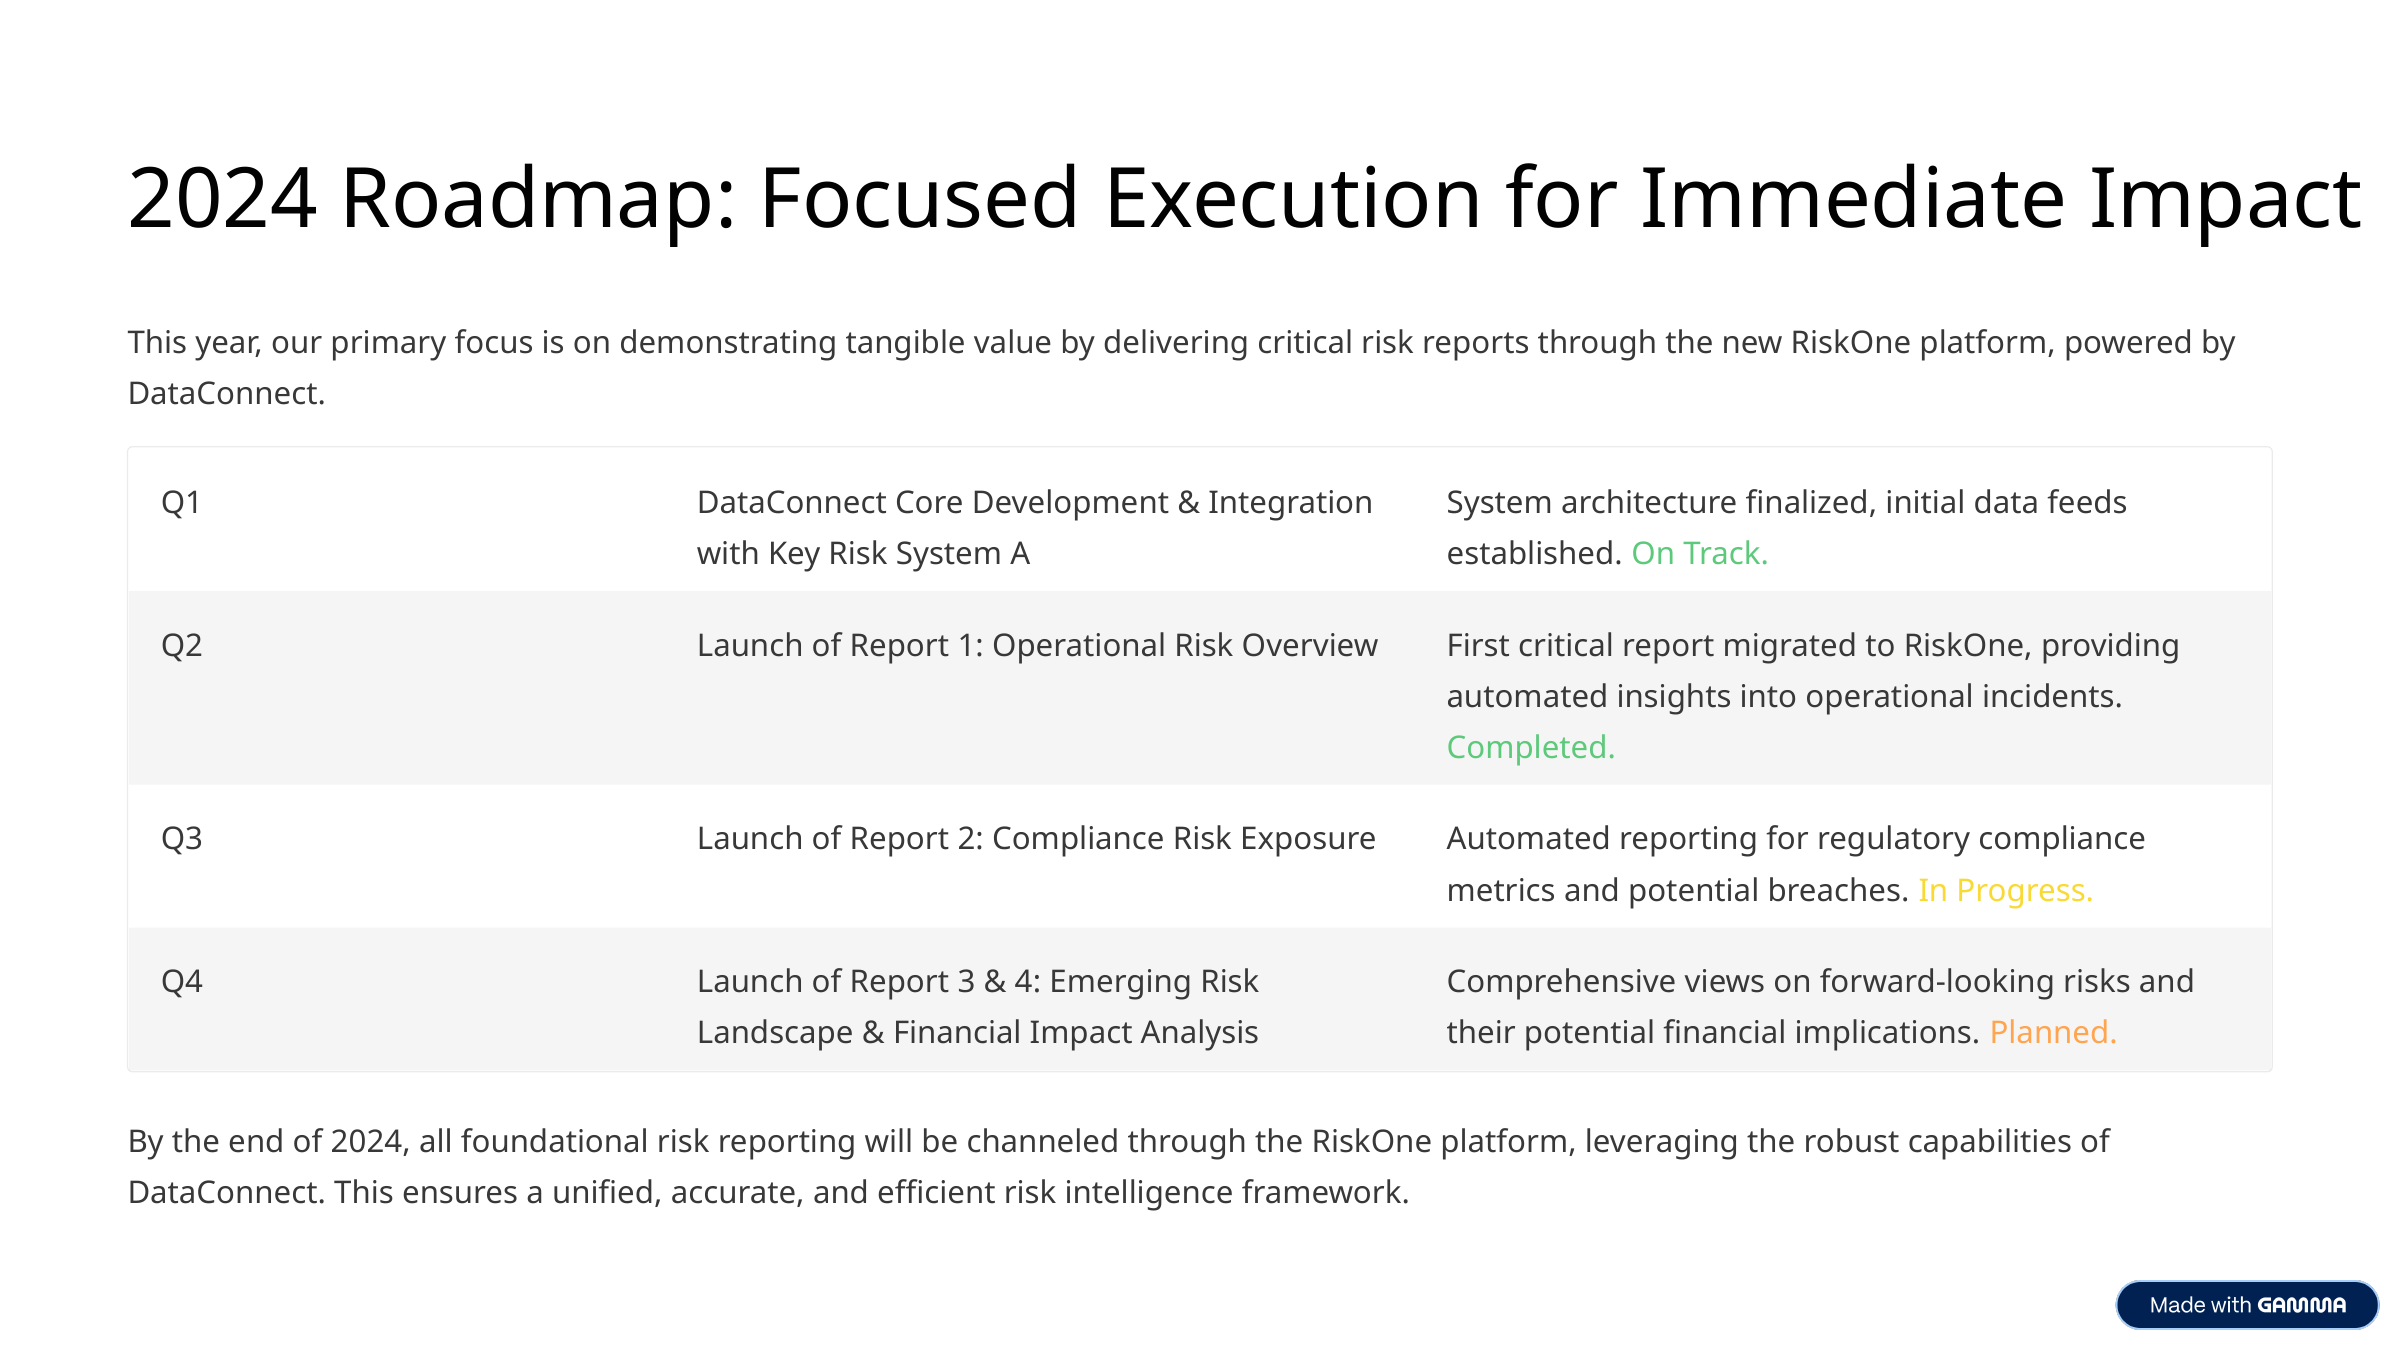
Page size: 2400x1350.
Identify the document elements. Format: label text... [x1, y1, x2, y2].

text_box Q2 [160, 611, 632, 663]
text_box Q1 [160, 468, 632, 520]
text_box First critical report migrated to RiskOne, providing automated insights into operational incidents. Completed. [1446, 611, 2240, 765]
text_box System architecture finalized, initial data feeds established. On Track. [1446, 468, 2240, 571]
text_box Launch of Report 2: Compliance Risk Exposure [696, 805, 1382, 857]
text_box Q3 [160, 805, 632, 857]
text_box Comprehensive views on forward-looking risks and their potential financial implications. Planned. [1446, 948, 2240, 1051]
text_box DataConnect Core Development & Integration with Key Risk System A [696, 468, 1382, 571]
text_box Launch of Report 1: Operational Risk Overview [696, 611, 1382, 663]
text_box [128, 590, 2272, 784]
text_box Launch of Report 3 & 4: Emerging Risk Landscape & Financial Impact Analysis [696, 948, 1382, 1051]
text_box Q4 [160, 948, 632, 1000]
text_box By the end of 2024, all foundational risk reporting will be channeled through the RiskOne platform, leveraging the robust capabilities of DataConnect. This ensures a unified, accurate, and efficient risk intelligence framework. [127, 1107, 2273, 1210]
text_box Automated reporting for regulatory compliance metrics and potential breaches. In Progress. [1446, 805, 2240, 908]
picture [2106, 1271, 2389, 1339]
text_box [128, 927, 2272, 1071]
text_box [128, 447, 2272, 590]
text_box This year, our primary focus is on demonstrating tangible value by delivering critical risk reports through the new RiskOne platform, powered by DataConnect. [127, 308, 2273, 411]
text_box 2024 Roadmap: Focused Execution for Immediate Impact [127, 140, 2252, 245]
text_box [128, 784, 2272, 927]
